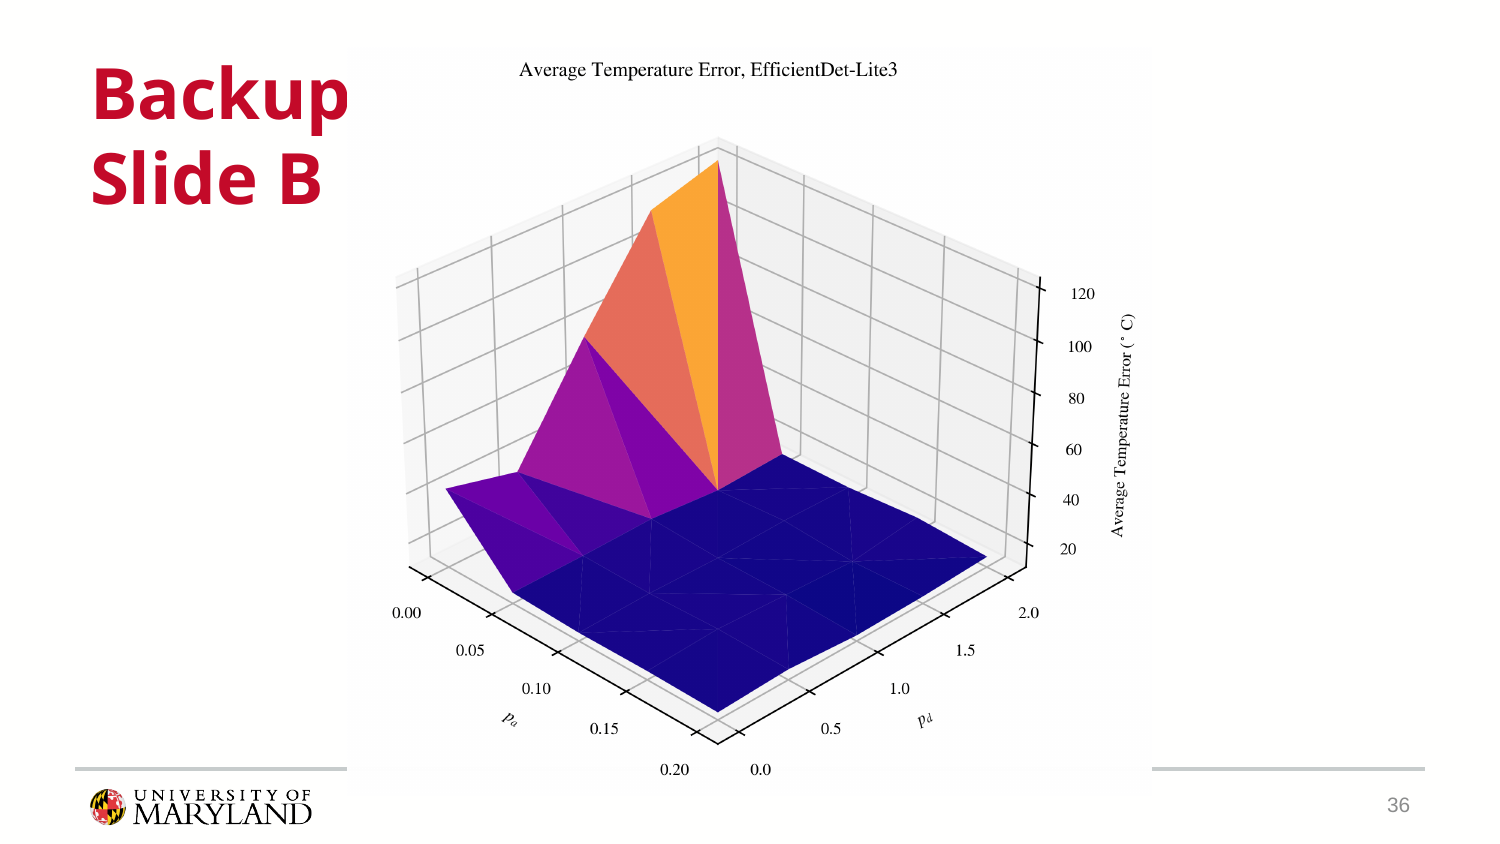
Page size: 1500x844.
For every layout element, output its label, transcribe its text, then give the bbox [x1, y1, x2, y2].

slide_number 35 [1074, 782, 1425, 827]
picture [78, 771, 329, 842]
picture [347, 47, 1153, 797]
title Backup Slide B [75, 33, 386, 686]
